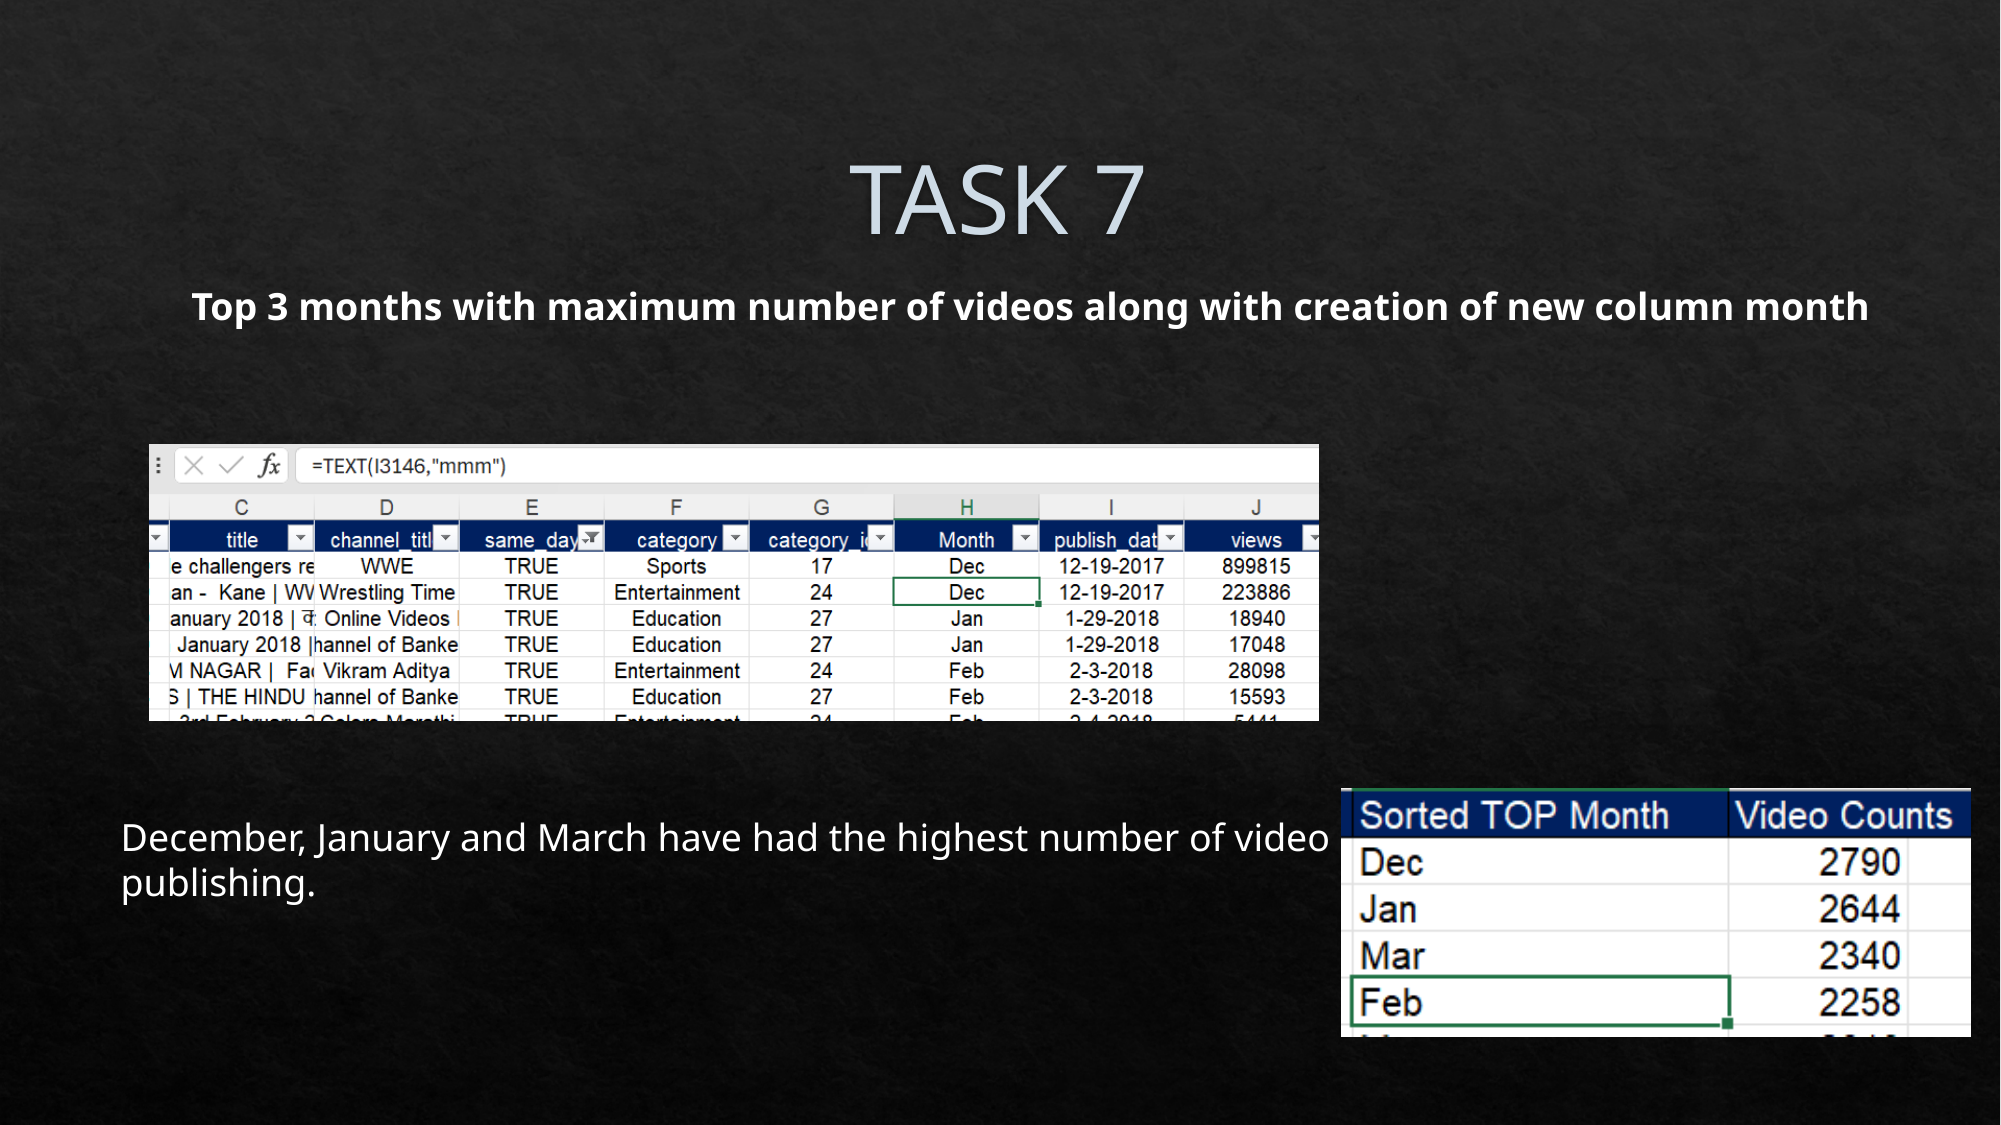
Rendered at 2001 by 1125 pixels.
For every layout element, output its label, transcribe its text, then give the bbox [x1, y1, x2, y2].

picture [149, 444, 1319, 721]
text_box Top 3 months with maximum number of videos along with creation of new column month [176, 275, 1887, 336]
picture [1340, 788, 1971, 1037]
text_box December, January and March have had the highest number of video publishing. [105, 806, 1332, 912]
title TASK 7 [149, 99, 1849, 307]
